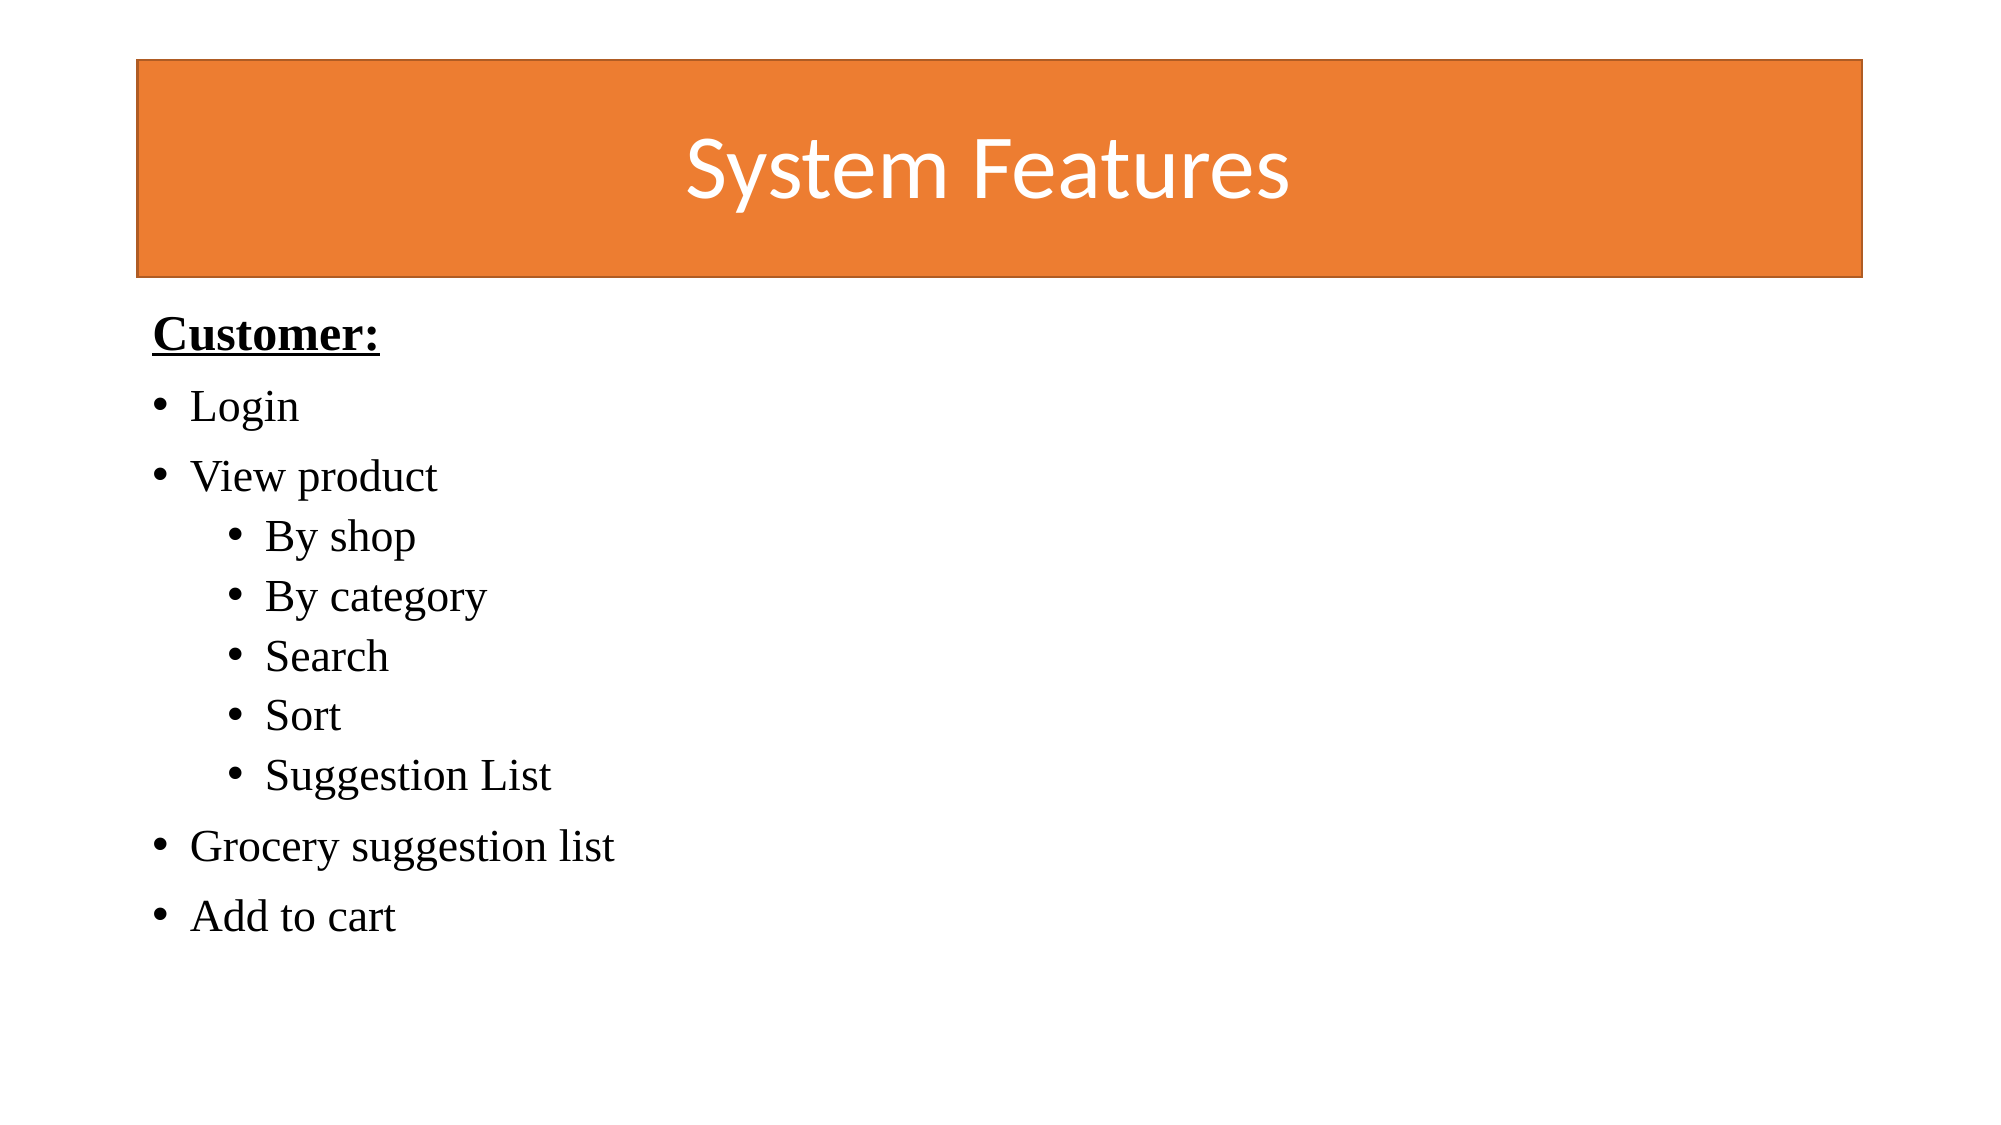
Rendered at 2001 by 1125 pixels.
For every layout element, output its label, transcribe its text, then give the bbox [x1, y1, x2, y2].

title System Features [136, 59, 1863, 278]
list Customer: Login View product By shop By category Search Sort Suggestion List Grocery suggestion list Add to cart [137, 299, 1863, 1014]
